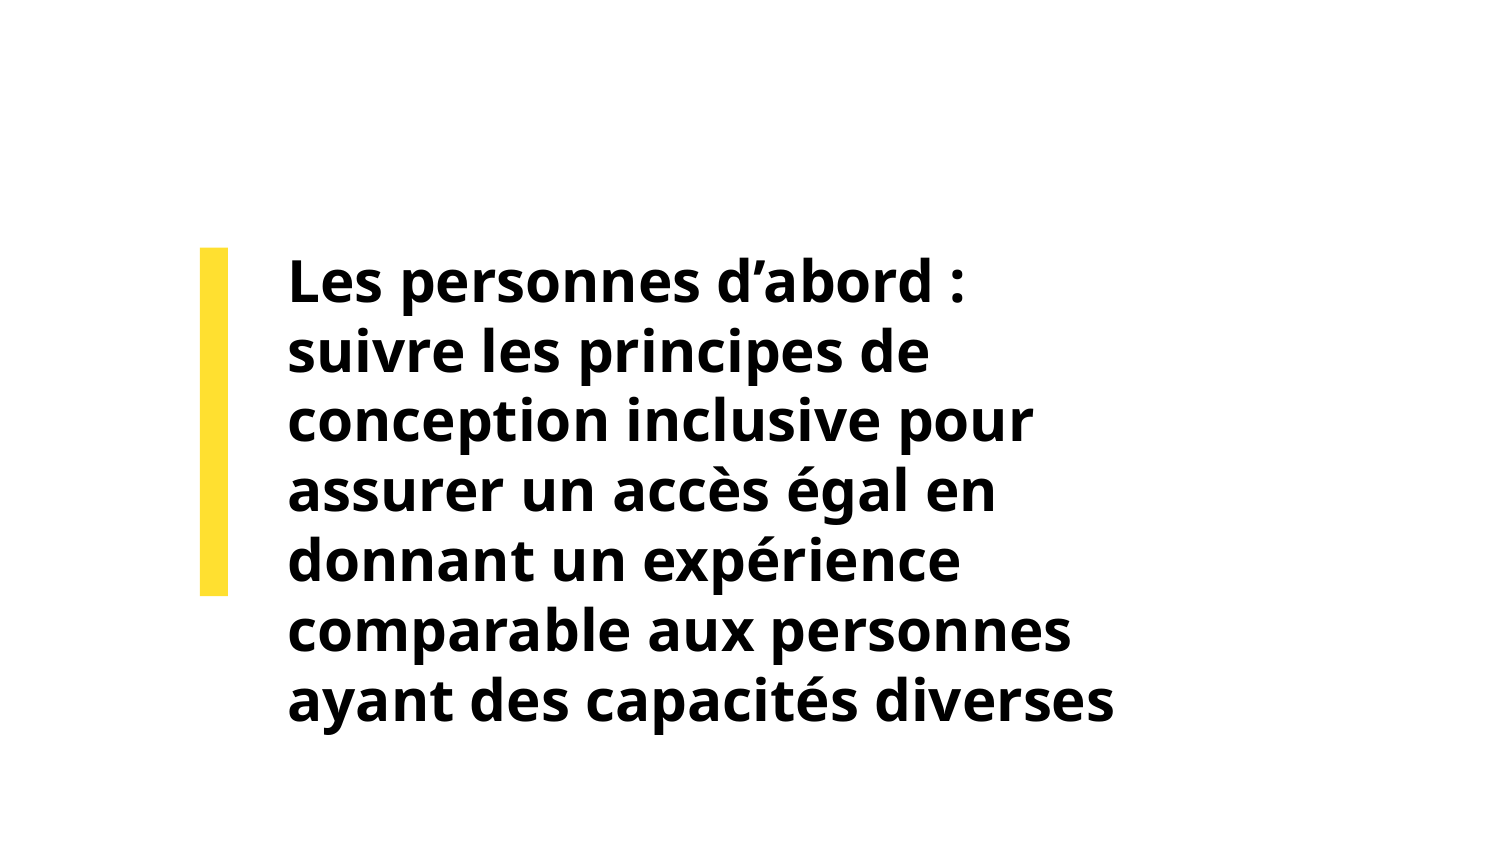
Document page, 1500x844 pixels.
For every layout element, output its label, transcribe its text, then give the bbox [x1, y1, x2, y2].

title Les personnes d’abord : suivre les principes de conception inclusive pour assurer un accès égal en donnant un expérience comparable aux personnes ayant des capacités diverses [272, 228, 1237, 337]
